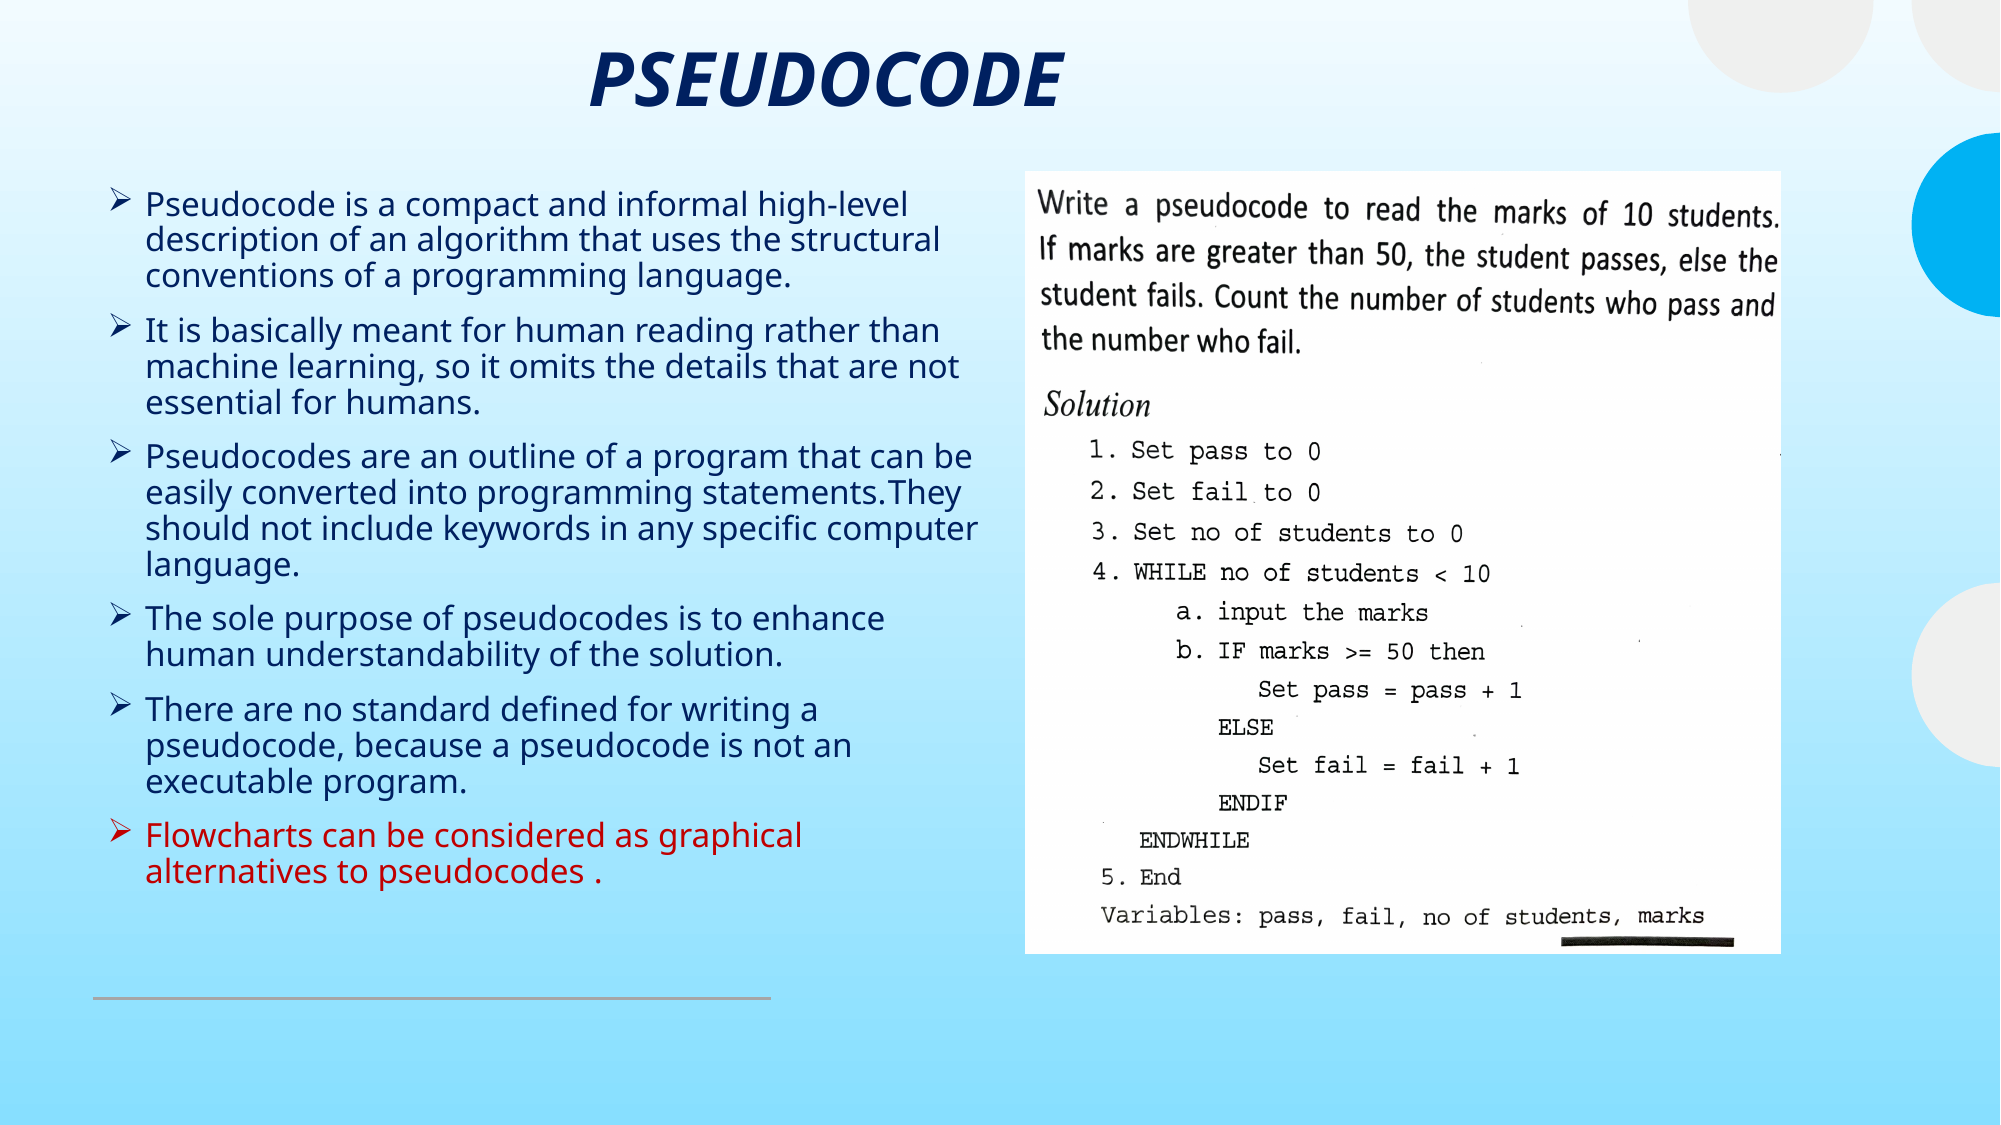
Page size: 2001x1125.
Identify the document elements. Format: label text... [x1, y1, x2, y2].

title PSEUDOCODE [504, 34, 1183, 180]
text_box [1687, 0, 2000, 768]
text_box [0, 0, 2000, 1125]
picture [1025, 171, 1781, 954]
list Pseudocode is a compact and informal high-level description of an algorithm that uses the structural conventions of a programming language. It is basically meant for human reading rather than machine learning, so it omits the details that are not essential for humans. Pseudocodes are an outline of a program that can be easily converted into programming statements.They should not include keywords in any specific computer language. The sole purpose of pseudocodes is to enhance human understandability of the solution. There are no standard defined for writing a pseudocode, because a pseudocode is not an executable program. Flowcharts can be considered as graphical alternatives to pseudocodes . [92, 179, 1000, 946]
